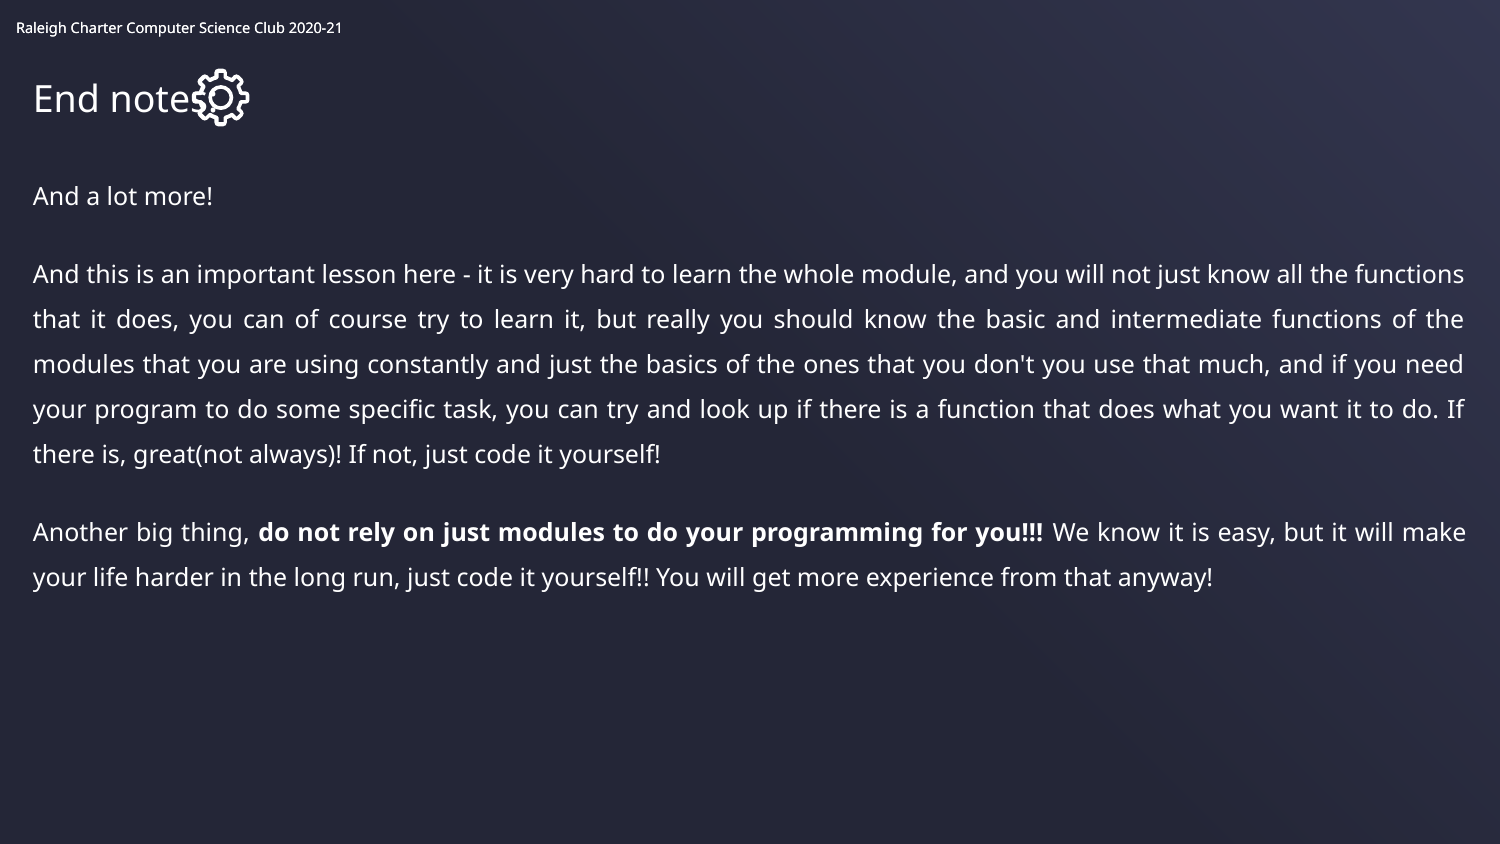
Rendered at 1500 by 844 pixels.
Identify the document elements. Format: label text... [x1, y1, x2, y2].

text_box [191, 68, 250, 127]
text_box And a lot more! And this is an important lesson here - it is very hard to learn the whole module, and you will not just know all the functions that it does, you can of course try to learn it, but really you should know the basic and intermediate functions of the modules that you are using constantly and just the basics of the ones that you don't you use that much, and if you need your program to do some specific task, you can try and look up if there is a function that does what you want it to do. If there is, great(not always)! If not, just code it yourself! Another big thing, do not rely on just modules to do your programming for you!!! We know it is easy, but it will make your life harder in the long run, just code it yourself!! You will get more experience from that anyway! [18, 150, 1482, 799]
text_box End notes: [17, 44, 1433, 151]
